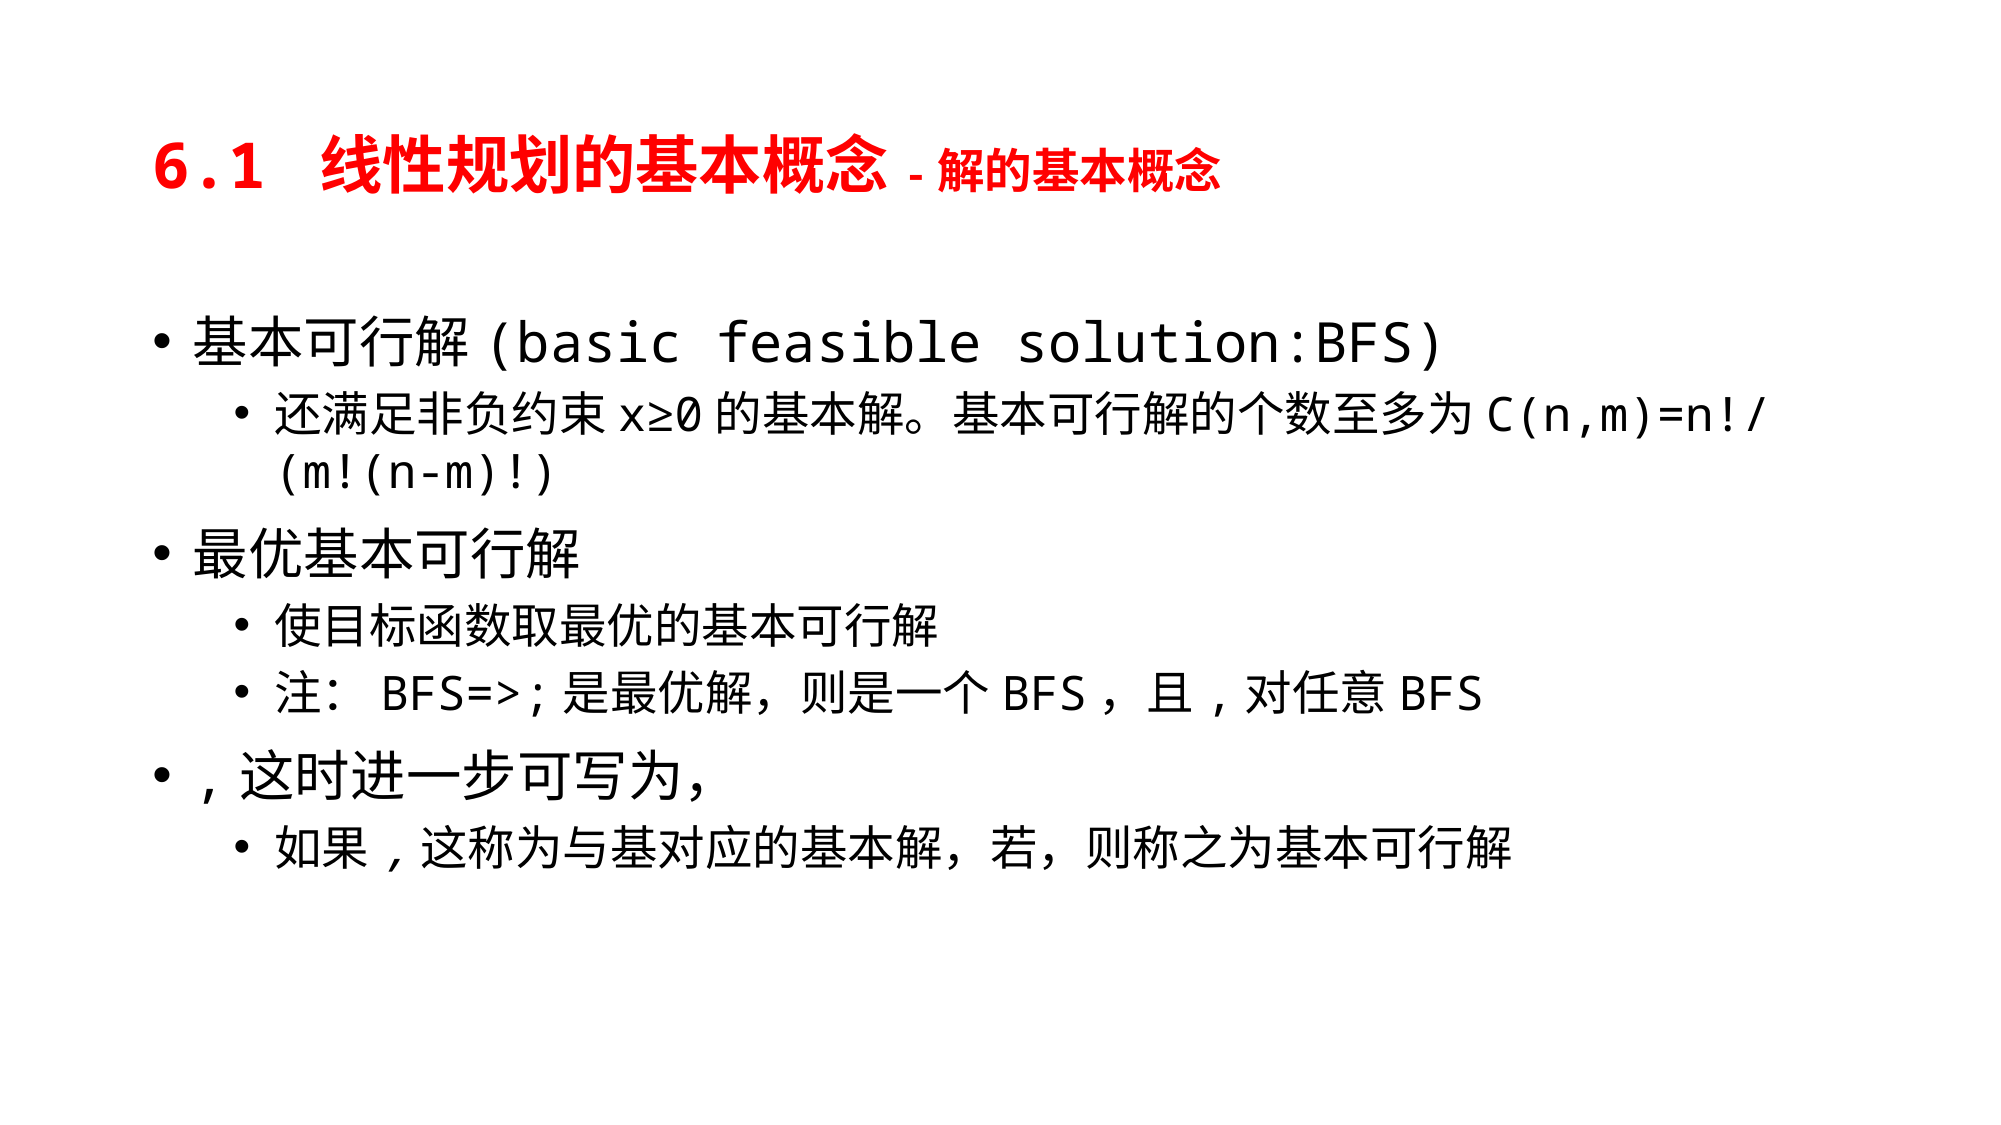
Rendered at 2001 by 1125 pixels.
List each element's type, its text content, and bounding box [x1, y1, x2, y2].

title 6.1 线性规划的基本概念-解的基本概念 [137, 59, 1863, 278]
